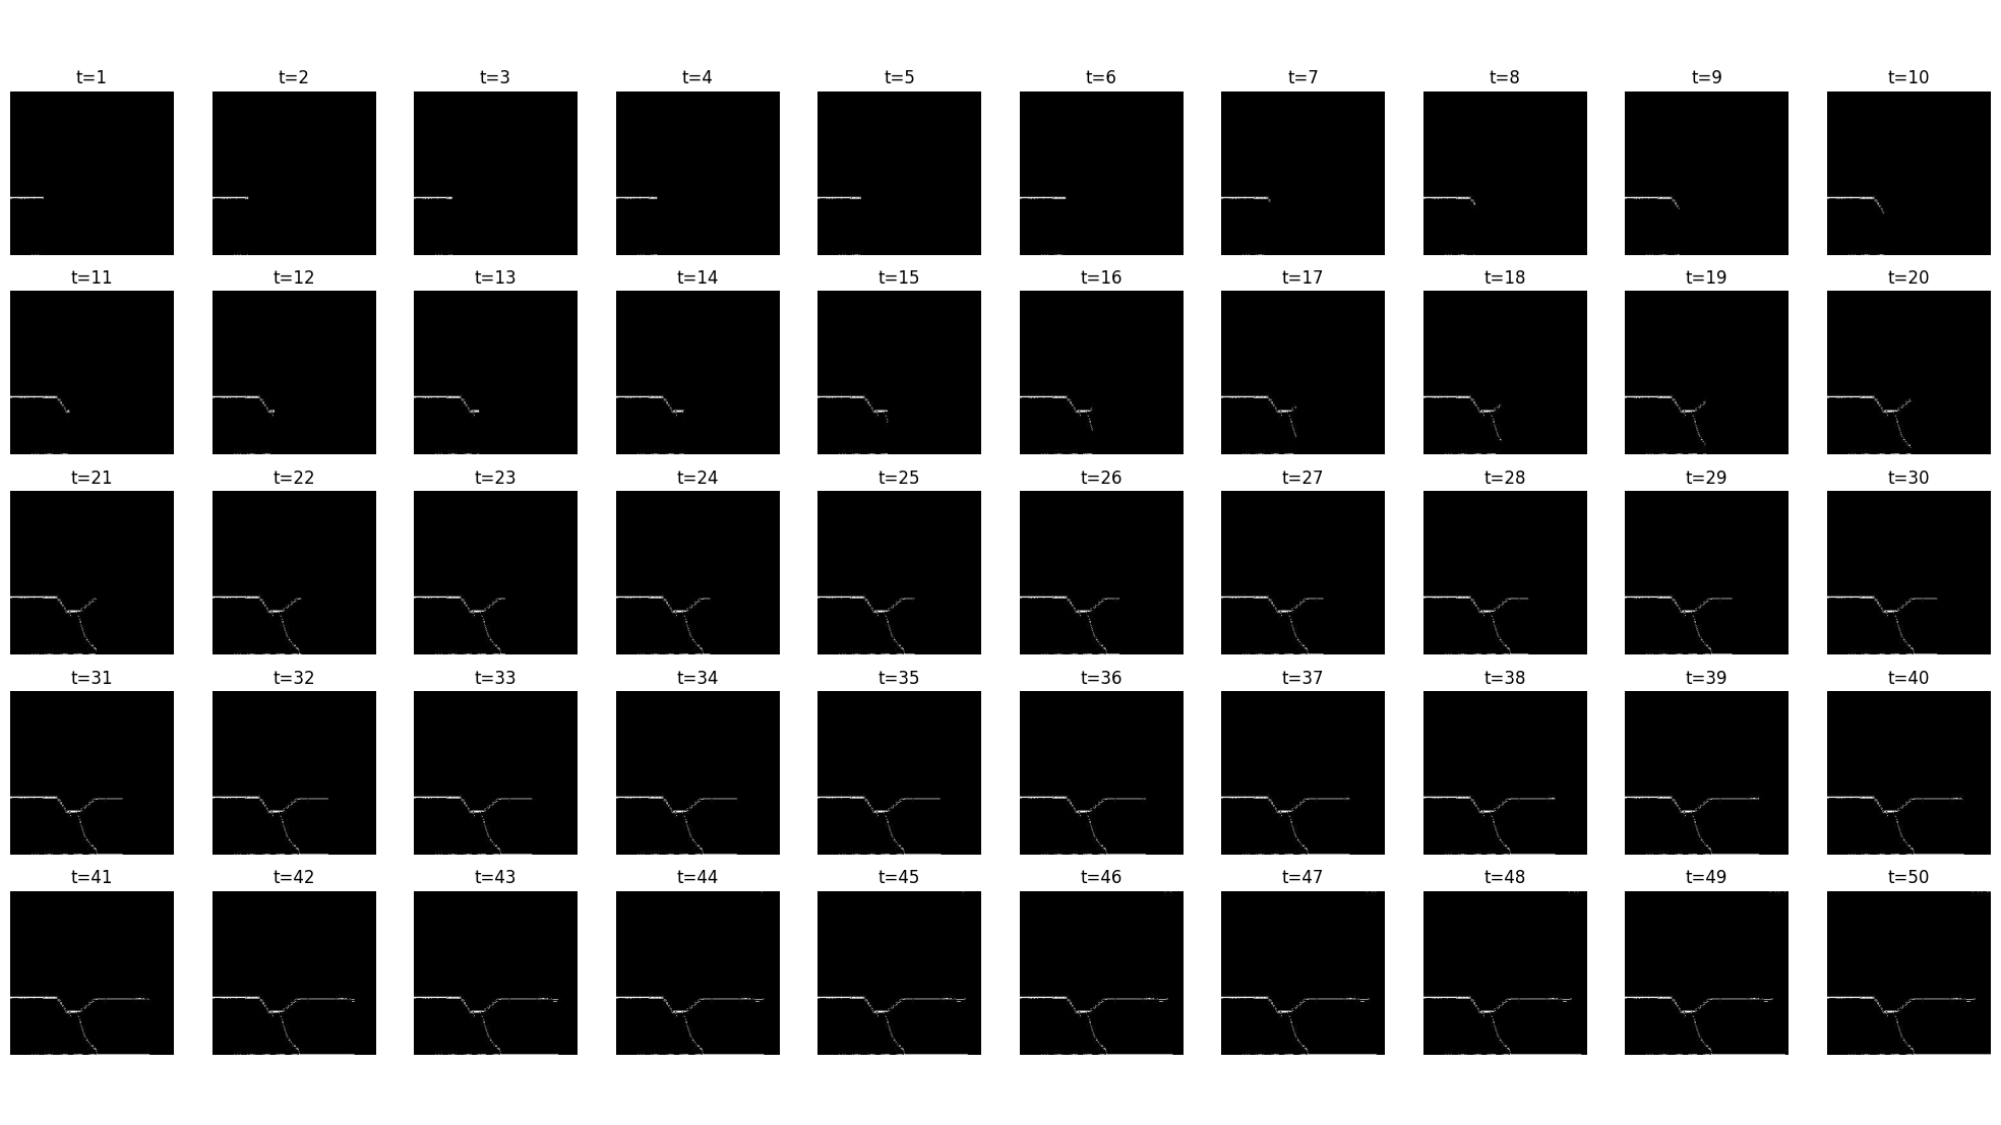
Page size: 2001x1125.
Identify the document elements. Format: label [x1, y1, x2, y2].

list [0, 59, 2000, 1066]
